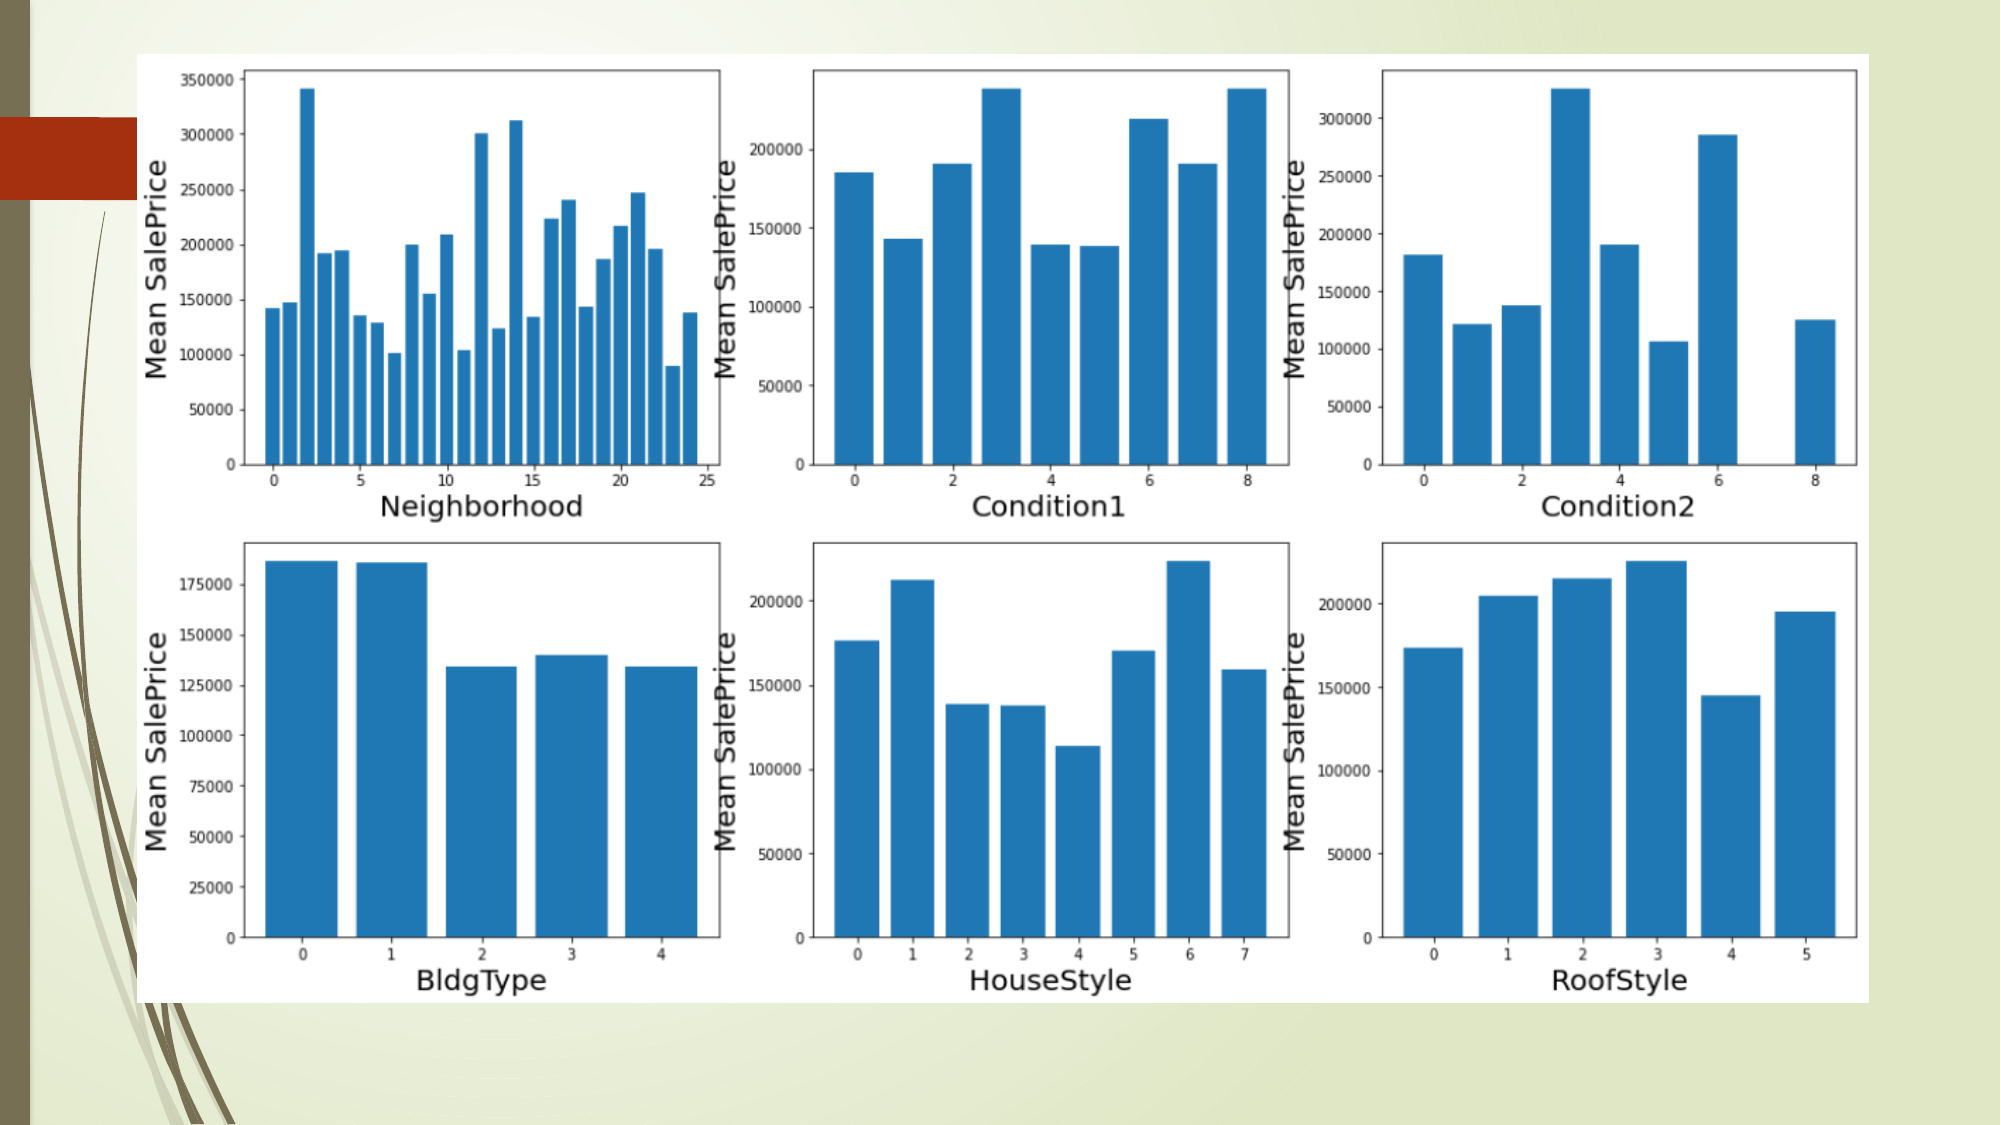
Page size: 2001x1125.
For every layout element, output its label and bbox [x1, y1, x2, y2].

picture [137, 54, 1869, 1003]
